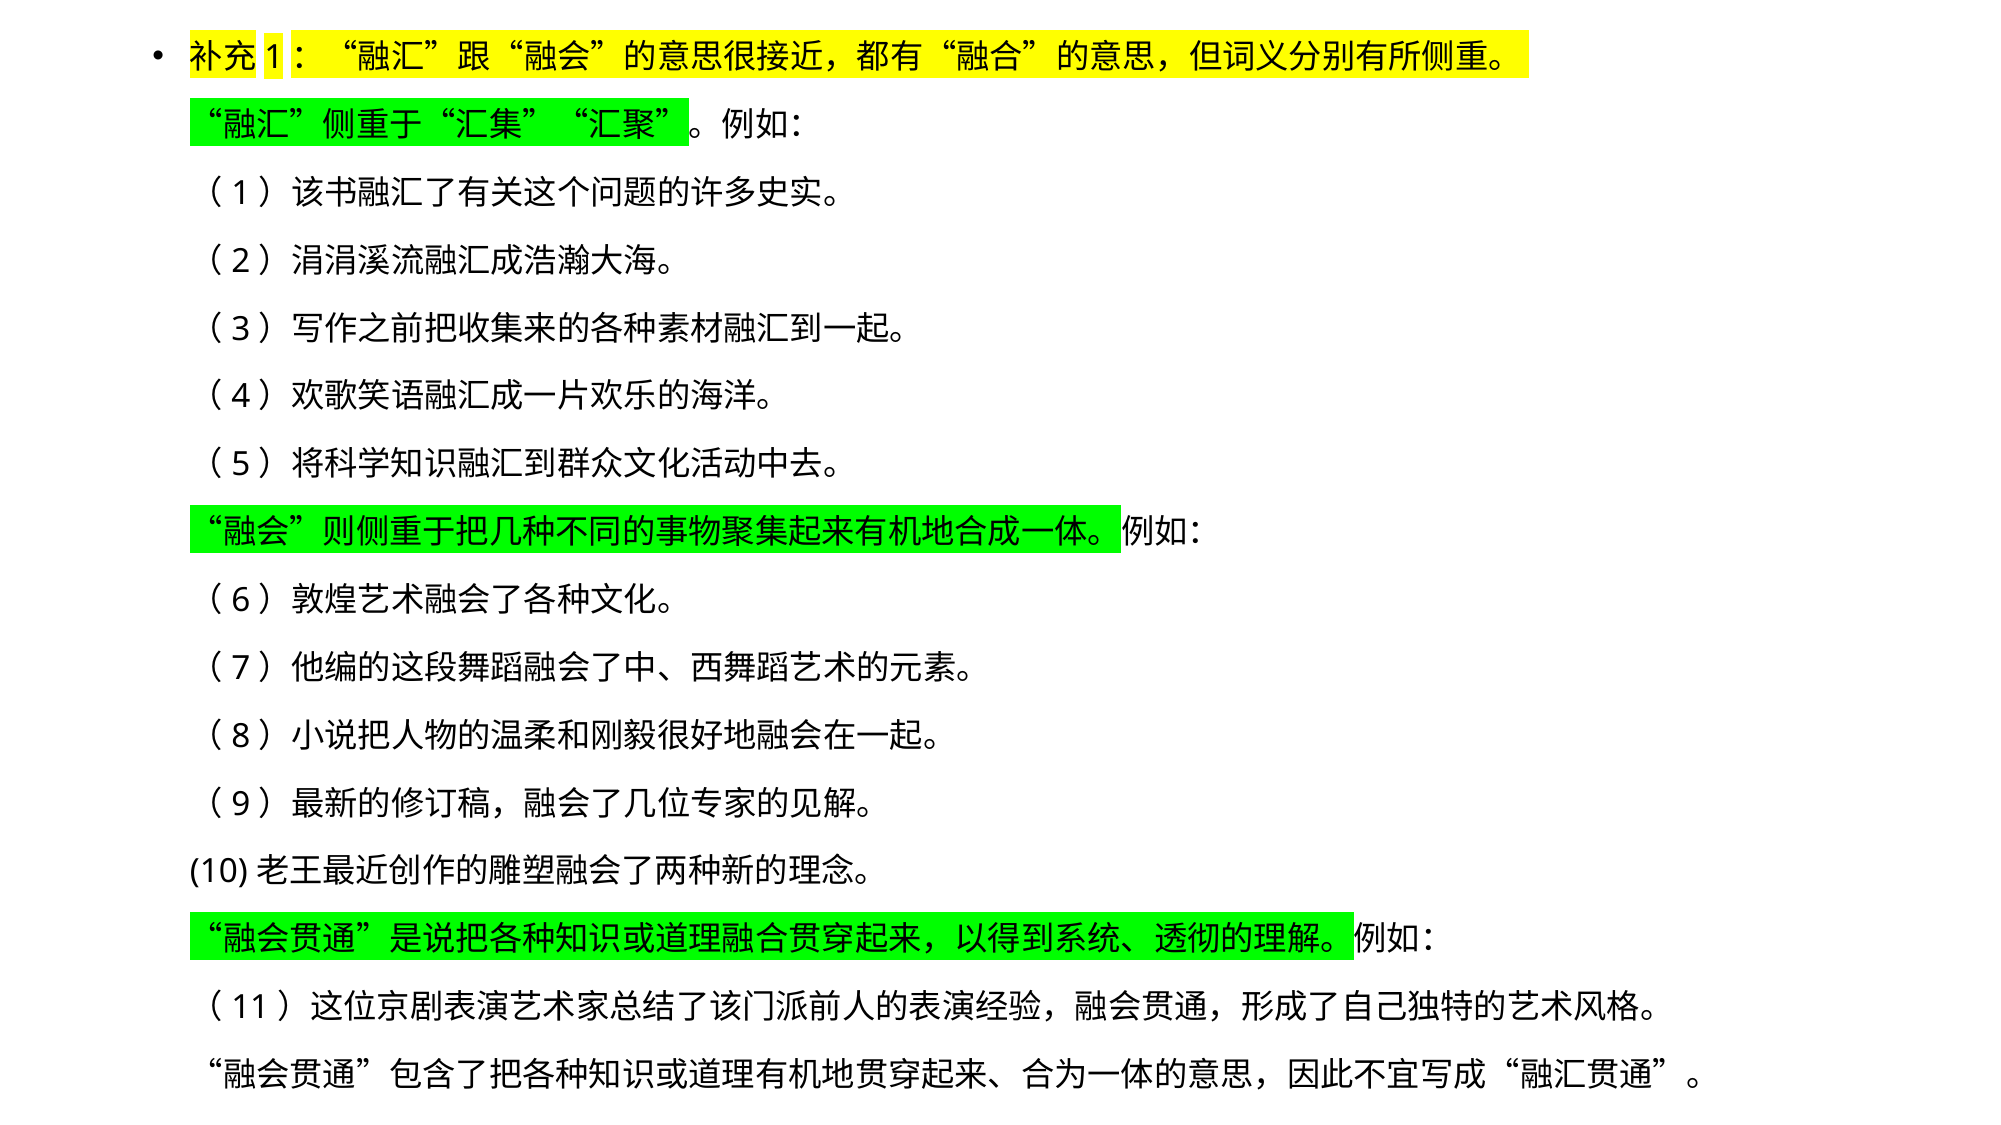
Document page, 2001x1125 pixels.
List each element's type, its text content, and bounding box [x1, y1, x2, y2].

list 补充1：“融汇”跟“融会”的意思很接近，都有“融合”的意思，但词义分别有所侧重。 “融汇”侧重于“汇集”“汇聚”。例如： （1）该书融汇了有关这个问题的许多史实。 （2）涓涓溪流融汇成浩瀚大海。 （3）写作之前把收集来的各种素材融汇到一起。 （4）欢歌笑语融汇成一片欢乐的海洋。 （5）将科学知识融汇到群众文化活动中去。 “融会”则侧重于把几种不同的事物聚集起来有机地合成一体。例如： （6）敦煌艺术融会了各种文化。 （7）他编的这段舞蹈融会了中、西舞蹈艺术的元素。 （8）小说把人物的温柔和刚毅很好地融会在一起。 （9）最新的修订稿，融会了几位专家的见解。 (10)老王最近创作的雕塑融会了两种新的理念。 “融会贯通”是说把各种知识或道理融合贯穿起来，以得到系统、透彻的理解。例如： （11）这位京剧表演艺术家总结了该门派前人的表演经验，融会贯通，形成了自己独特的艺术风格。 “融会贯通”包含了把各种知识或道理有机地贯穿起来、合为一体的意思，因此不宜写成“融汇贯通”。 [137, 0, 1863, 1125]
